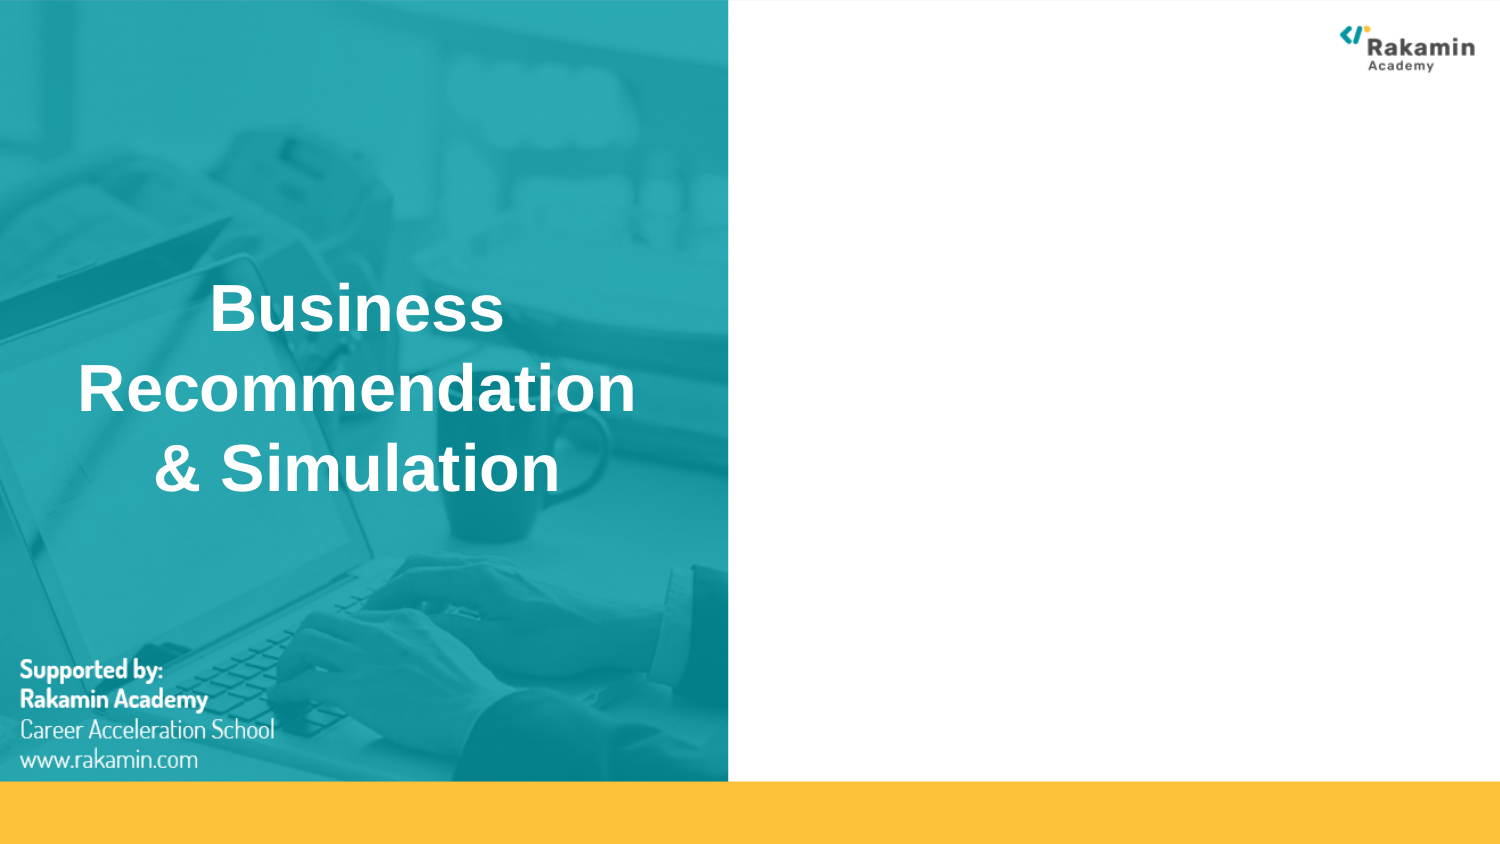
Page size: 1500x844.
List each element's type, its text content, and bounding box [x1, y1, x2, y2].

picture [0, 0, 1500, 844]
title Business Recommendation & Simulation [51, 190, 665, 520]
